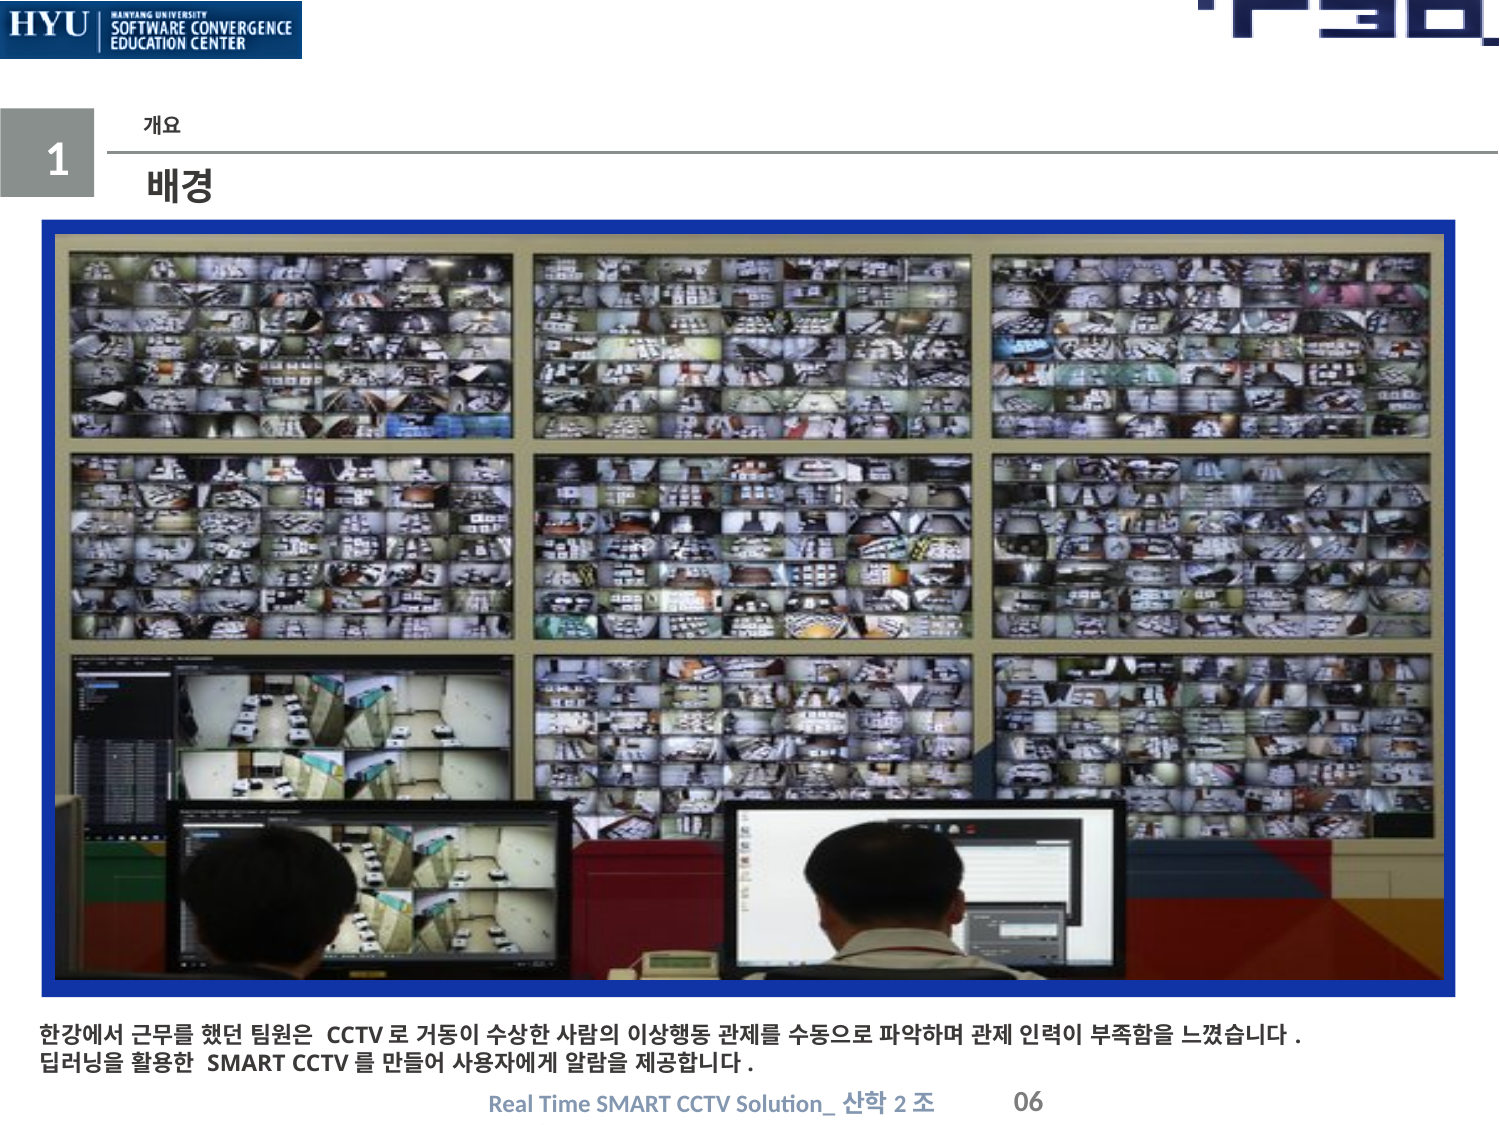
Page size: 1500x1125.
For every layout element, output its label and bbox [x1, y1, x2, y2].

text_box [0, 0, 1500, 1125]
